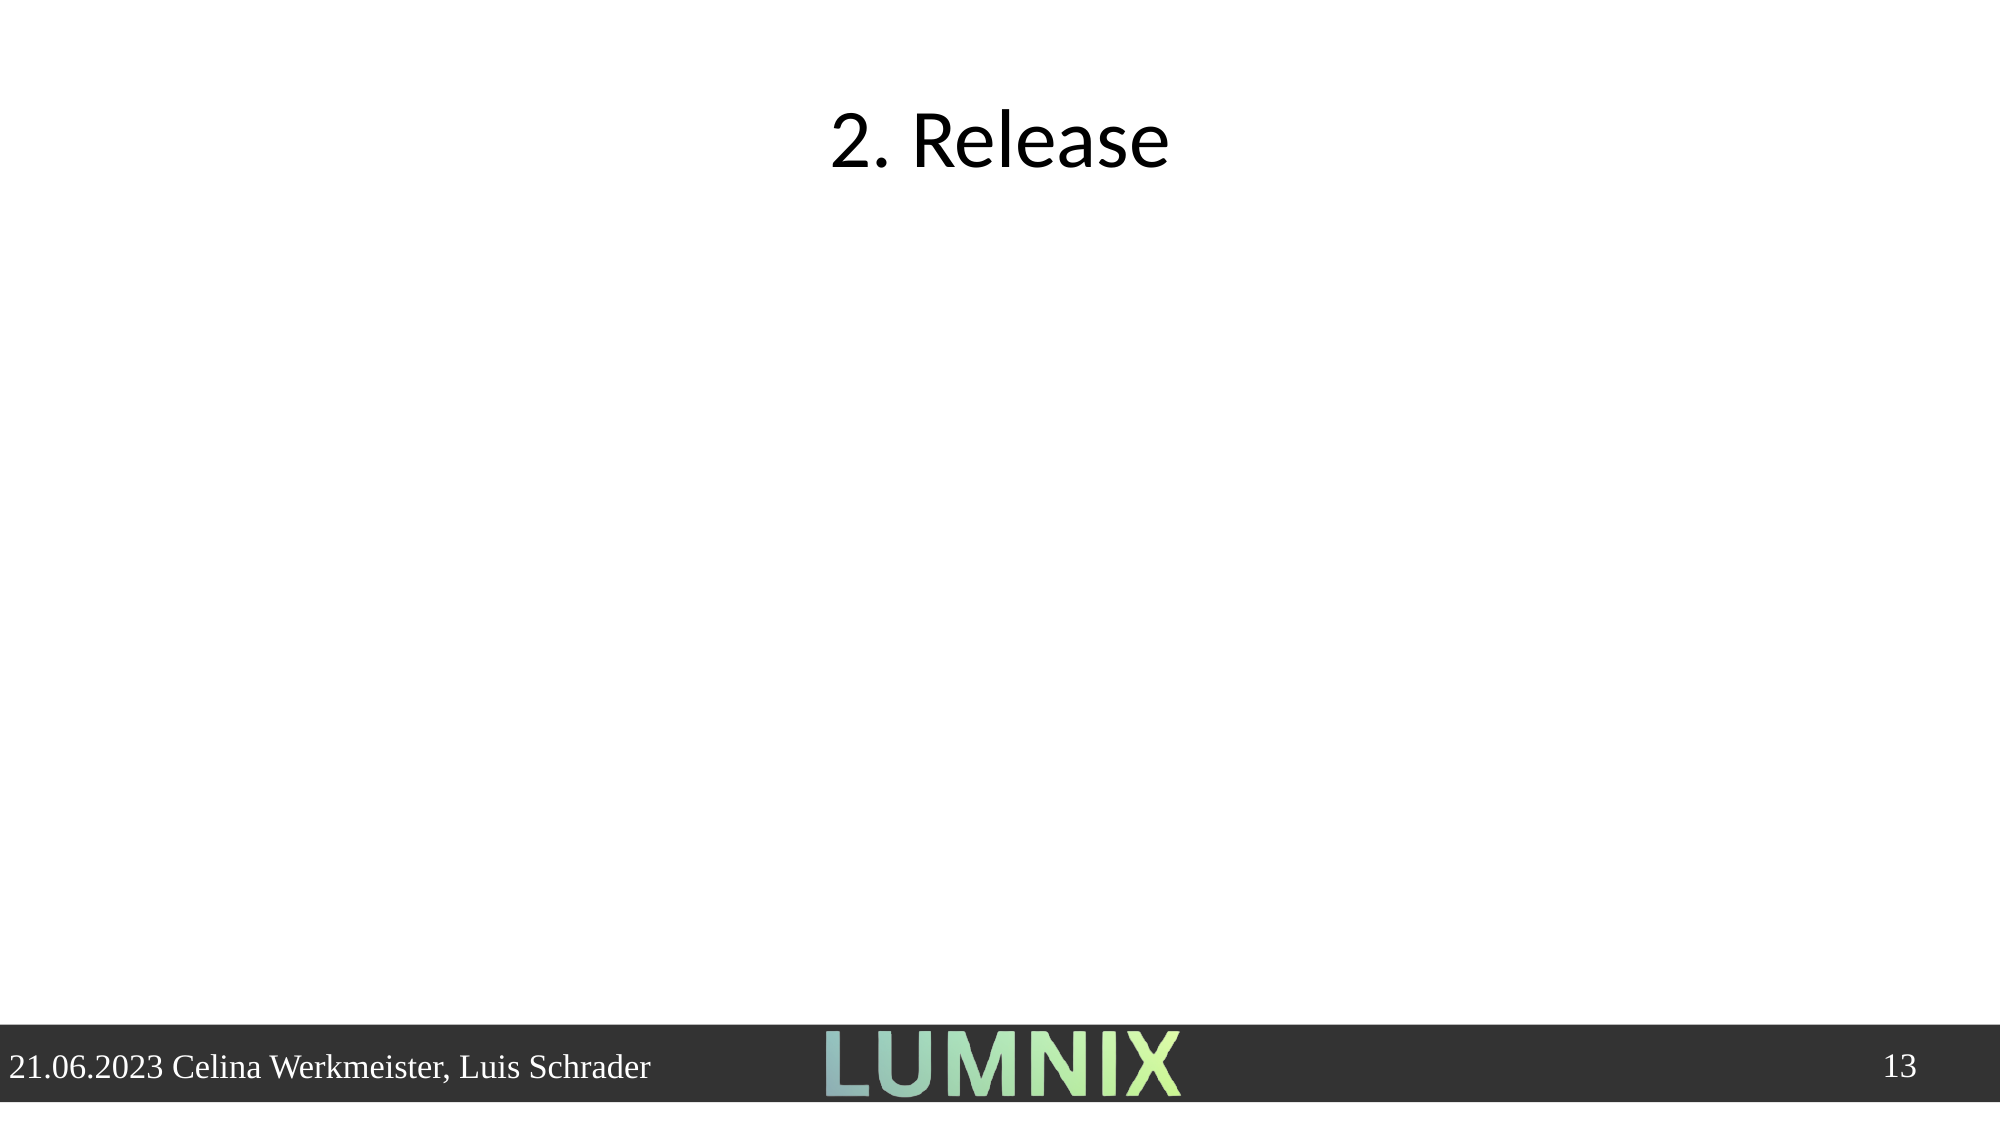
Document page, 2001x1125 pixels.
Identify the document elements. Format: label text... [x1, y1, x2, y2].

text_box 2. Release [81, 76, 1919, 192]
text_box 21.06.2023 Celina Werkmeister, Luis Schrader [8, 1044, 792, 1122]
slide_number 13 [1451, 1024, 1918, 1103]
picture [773, 834, 1227, 1125]
